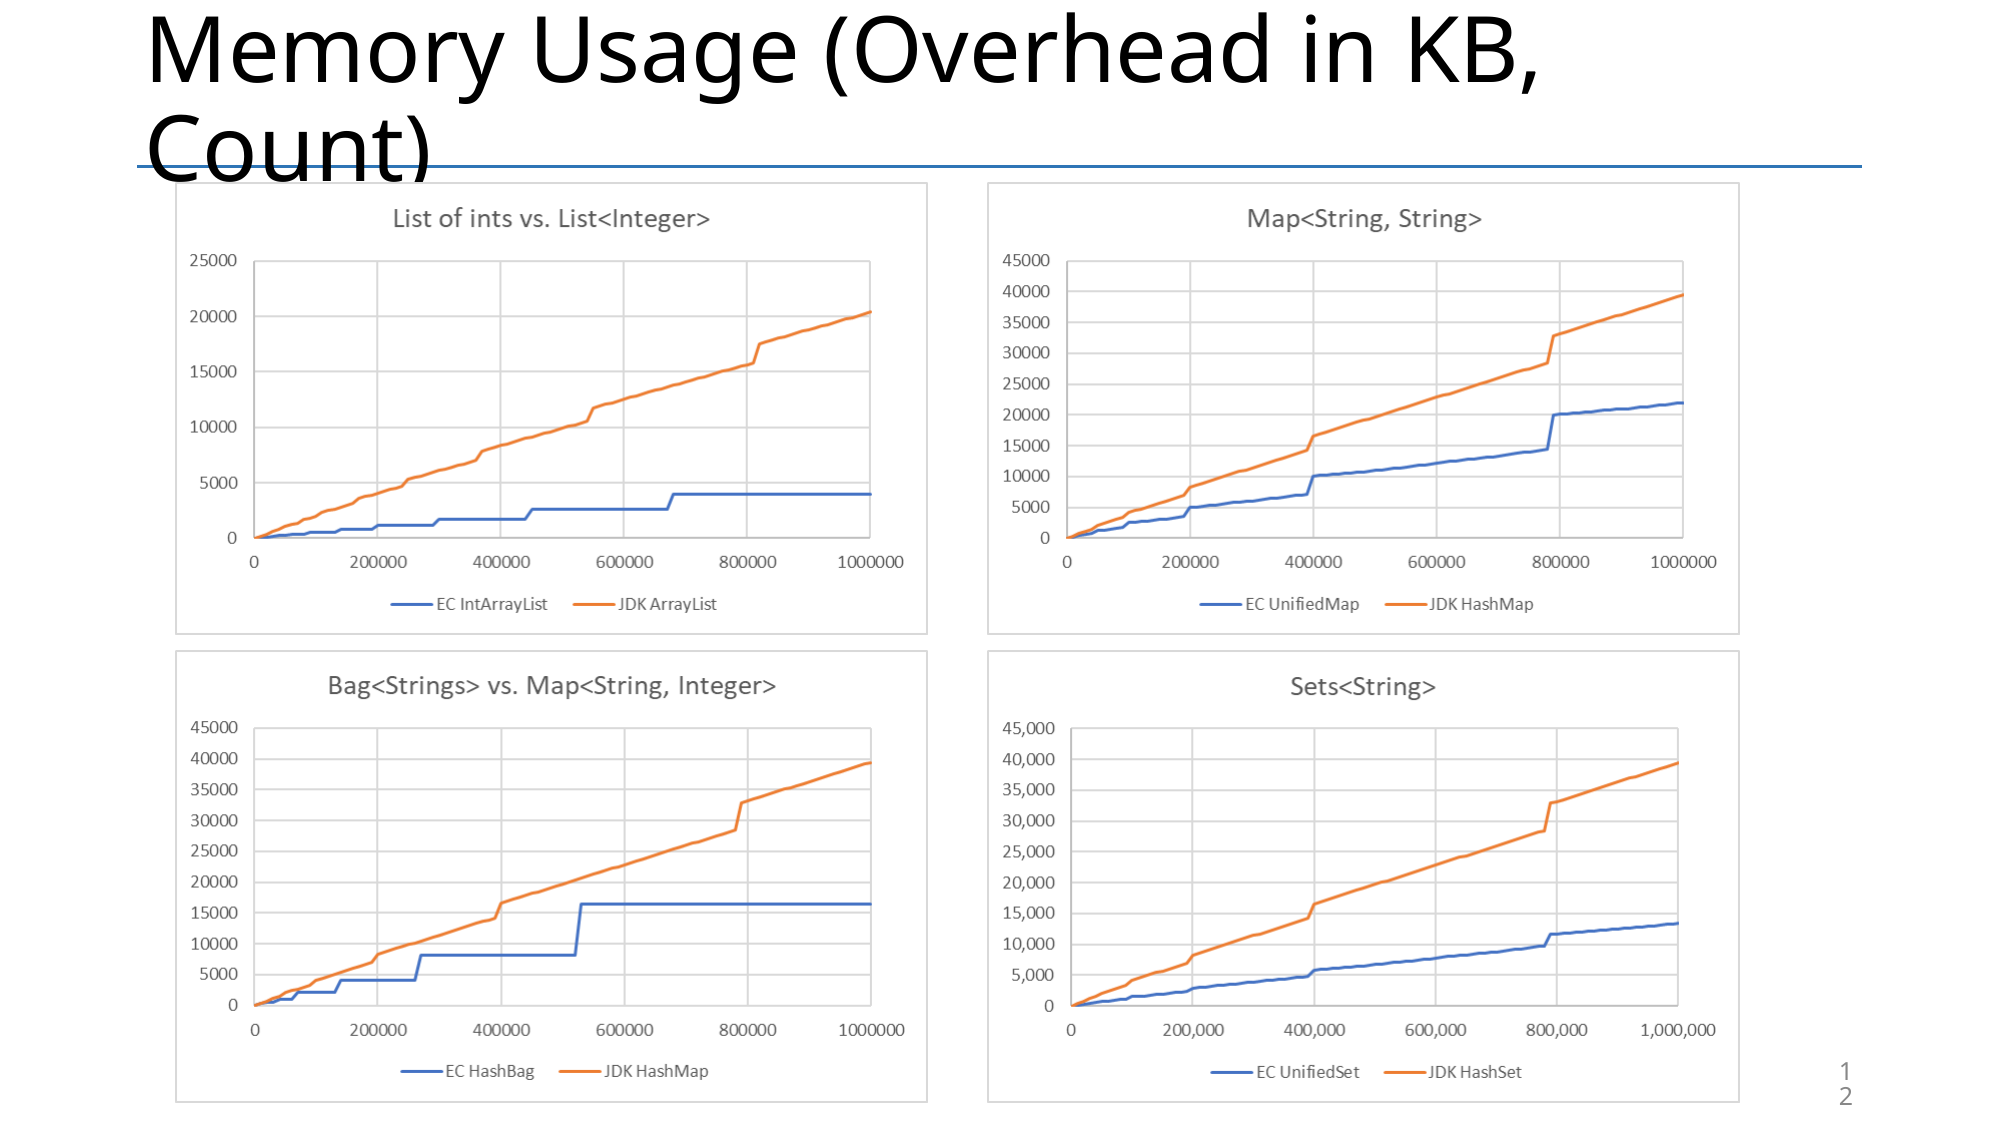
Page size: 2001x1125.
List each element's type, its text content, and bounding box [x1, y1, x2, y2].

picture [175, 182, 929, 635]
title Memory Usage (Overhead in KB, Count) [136, 36, 1863, 168]
slide_number 12 [1831, 1050, 1864, 1096]
picture [175, 650, 929, 1103]
picture [987, 182, 1740, 635]
picture [987, 650, 1740, 1103]
